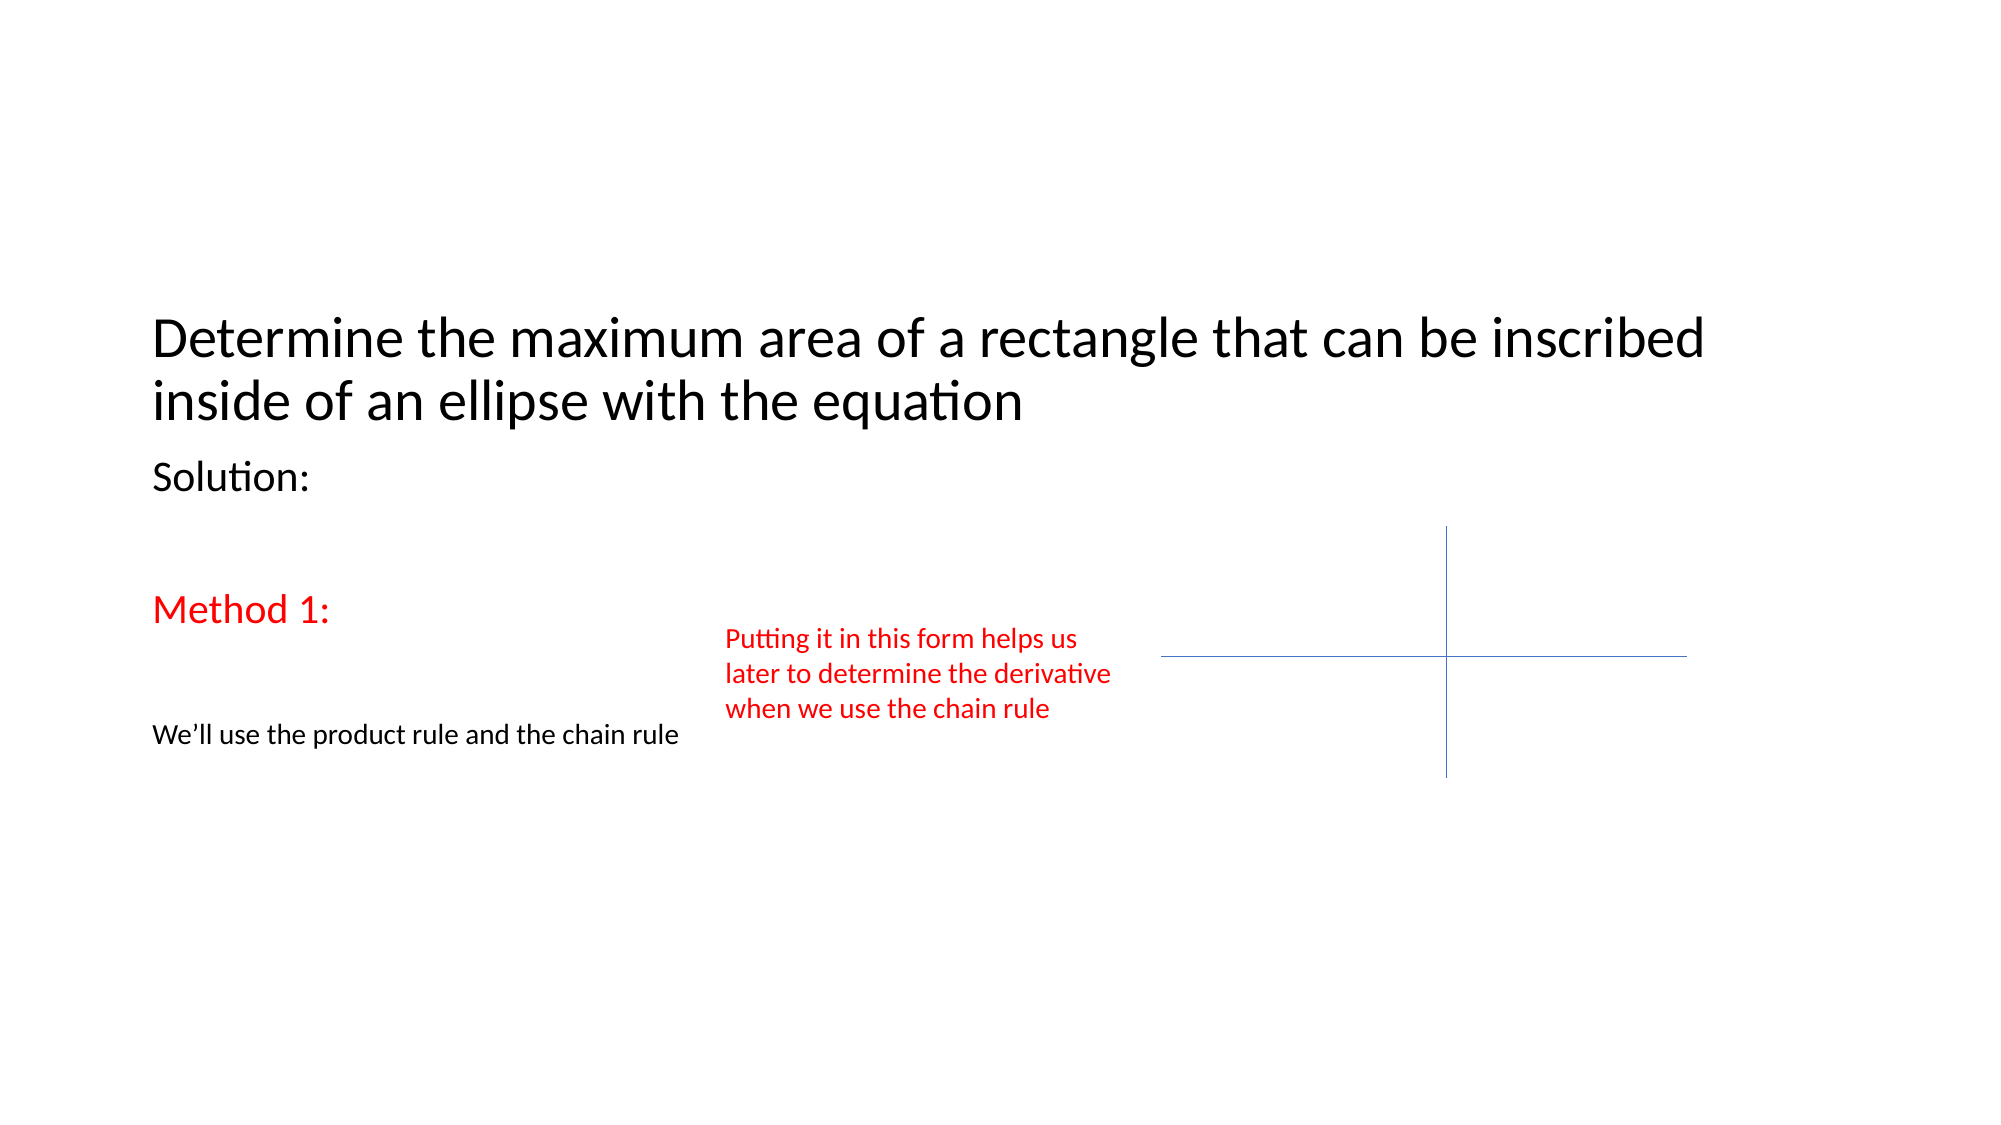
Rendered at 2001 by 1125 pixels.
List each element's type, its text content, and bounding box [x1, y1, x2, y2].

text_box Putting it in this form helps us later to determine the derivative when we use the chain rule [710, 612, 1154, 732]
